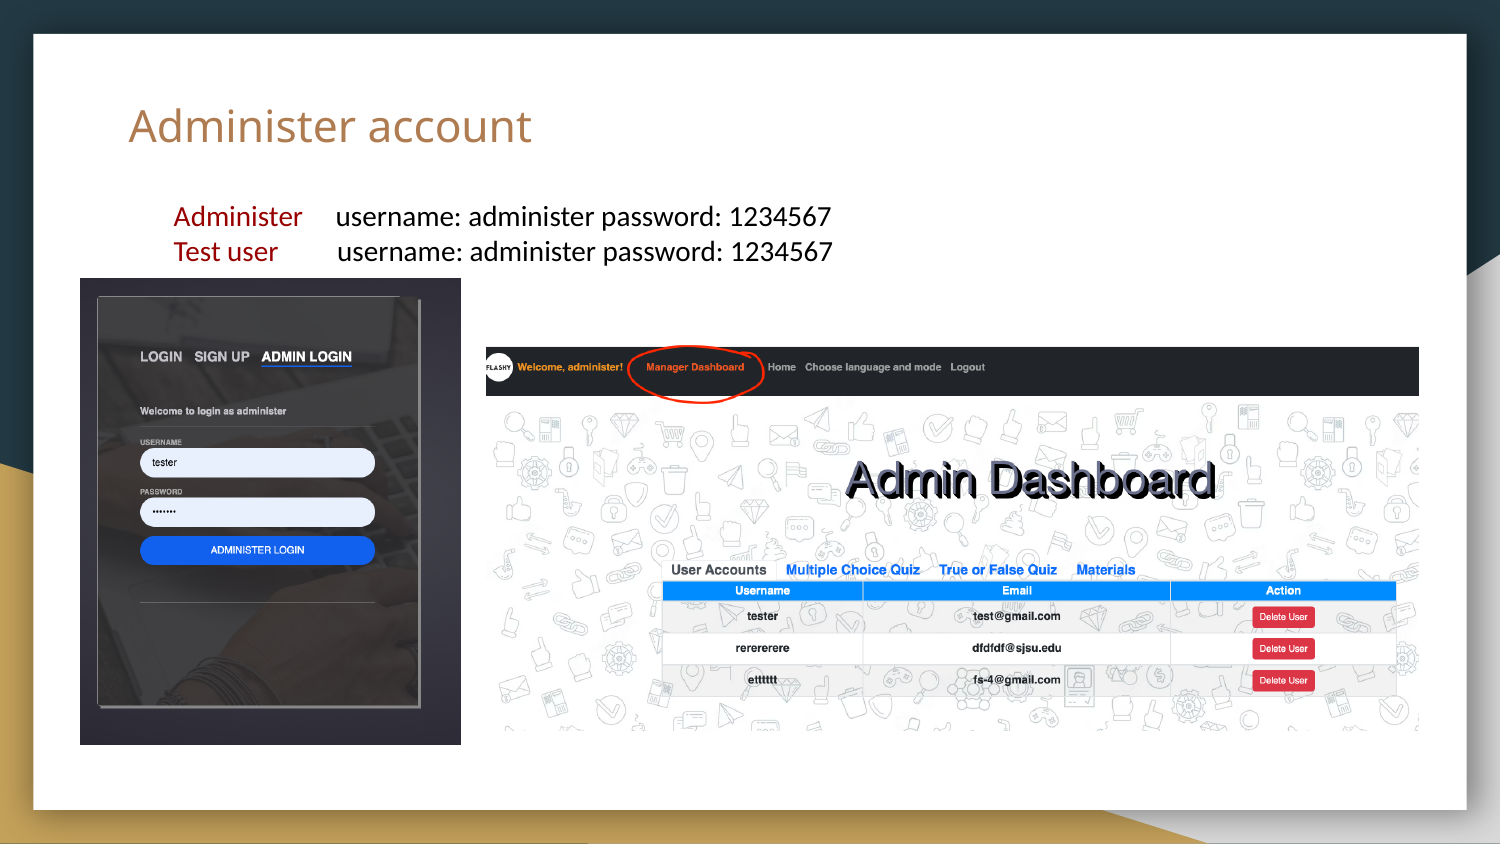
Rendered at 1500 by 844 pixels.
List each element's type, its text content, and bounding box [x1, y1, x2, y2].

picture [80, 278, 461, 745]
picture [486, 342, 1419, 731]
text_box Administer username: administer password: 1234567 Test user username: administer password: 1234567 [158, 182, 962, 318]
title Administer account [113, 83, 1345, 167]
